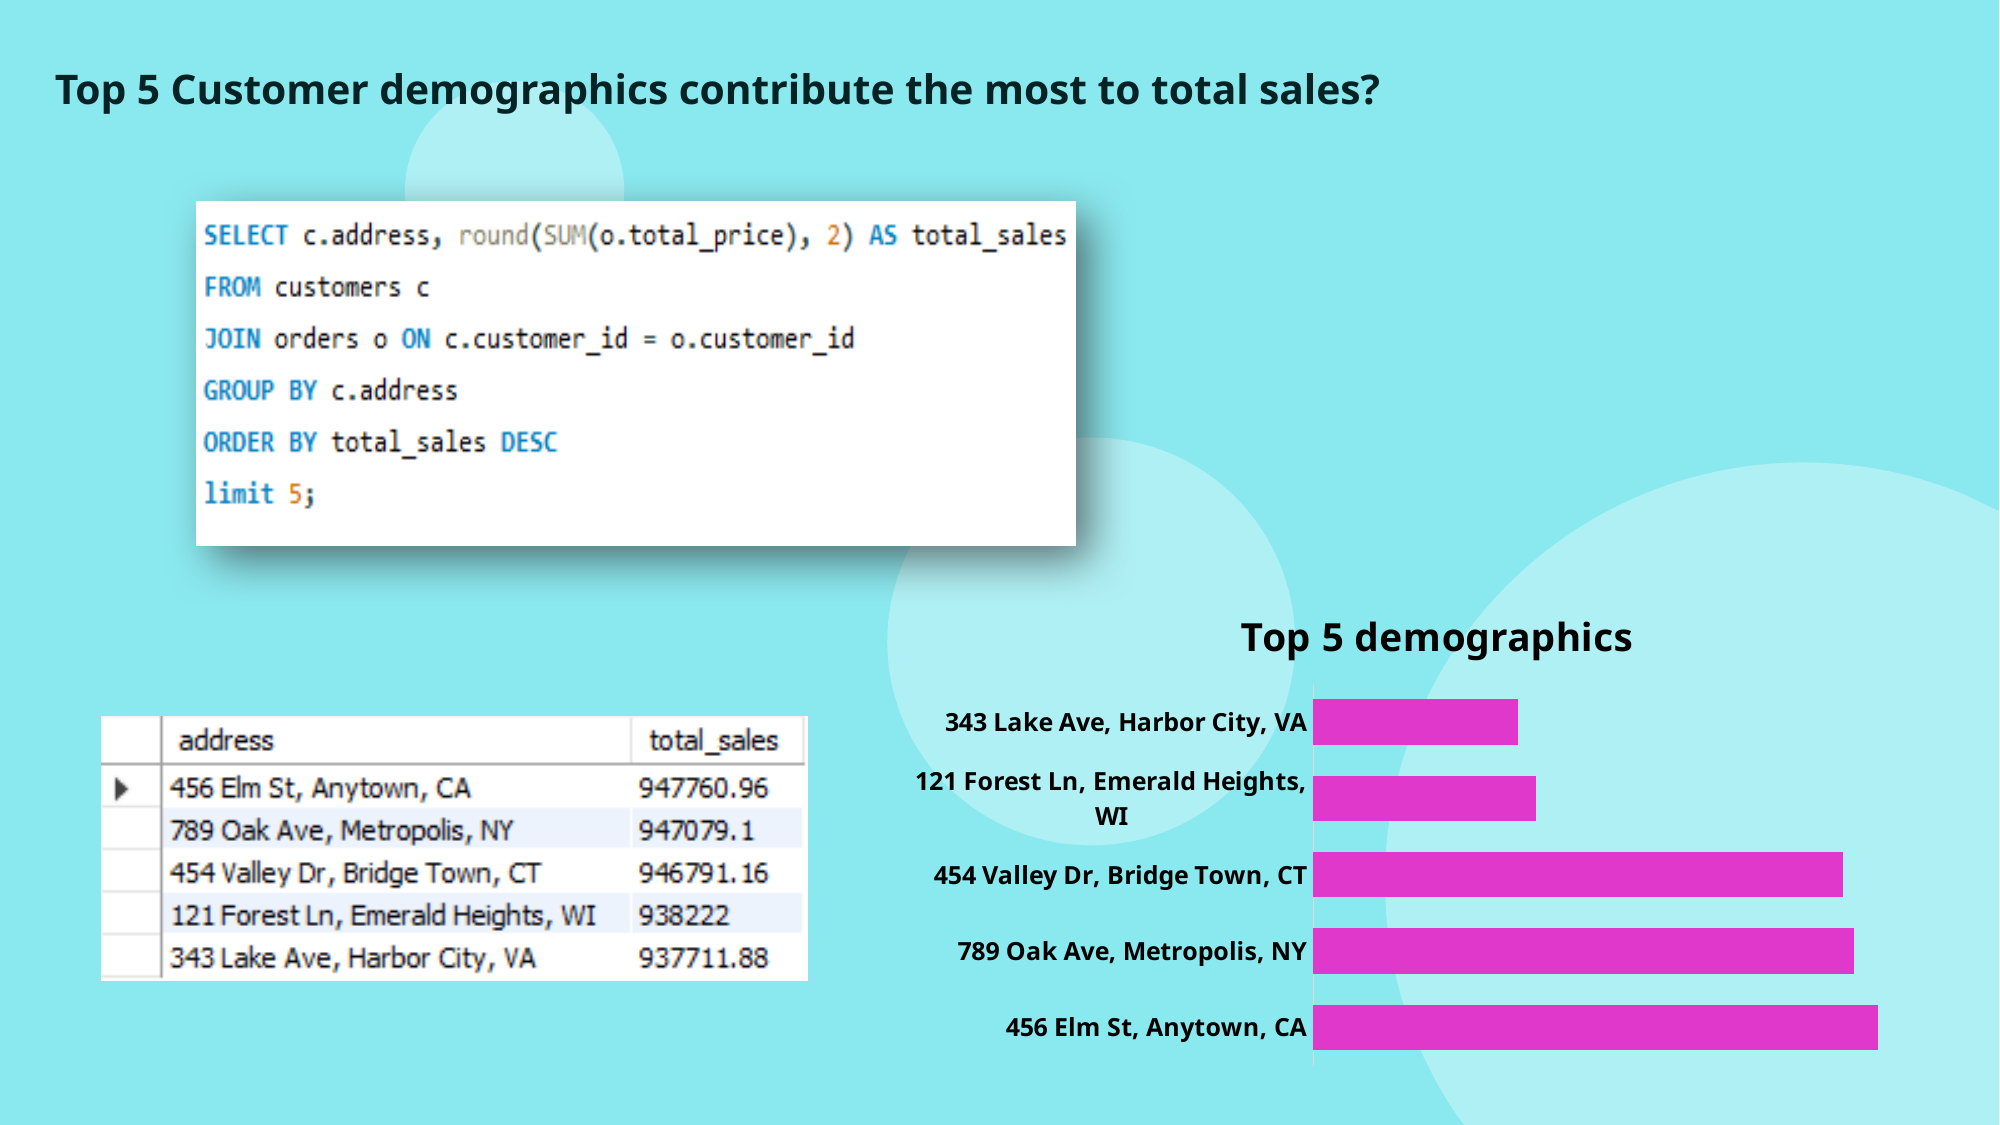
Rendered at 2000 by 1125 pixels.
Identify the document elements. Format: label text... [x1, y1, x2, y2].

text_box Top 5 Customer demographics contribute the most to total sales? [54, 8, 1437, 142]
picture [101, 716, 808, 981]
chart [893, 579, 1981, 1076]
picture [196, 201, 1076, 546]
